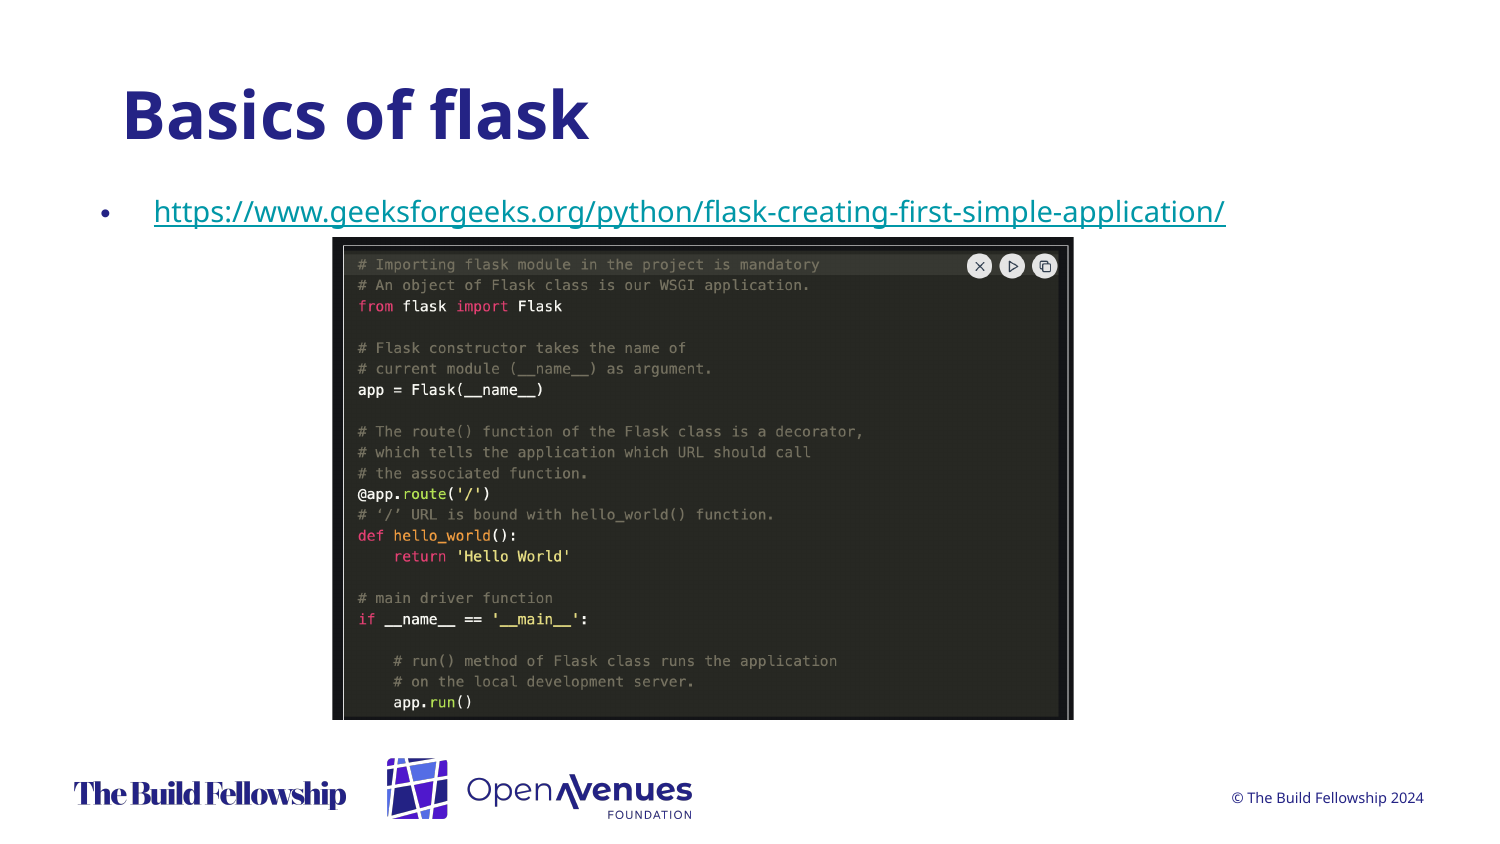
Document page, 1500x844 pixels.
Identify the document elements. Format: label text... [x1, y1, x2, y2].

title Basics of flask [121, 72, 1285, 173]
picture [74, 781, 346, 810]
picture [387, 758, 692, 820]
list https://www.geeksforgeeks.org/python/flask-creating-first-simple-application/ [78, 173, 1400, 747]
picture [332, 237, 1074, 720]
